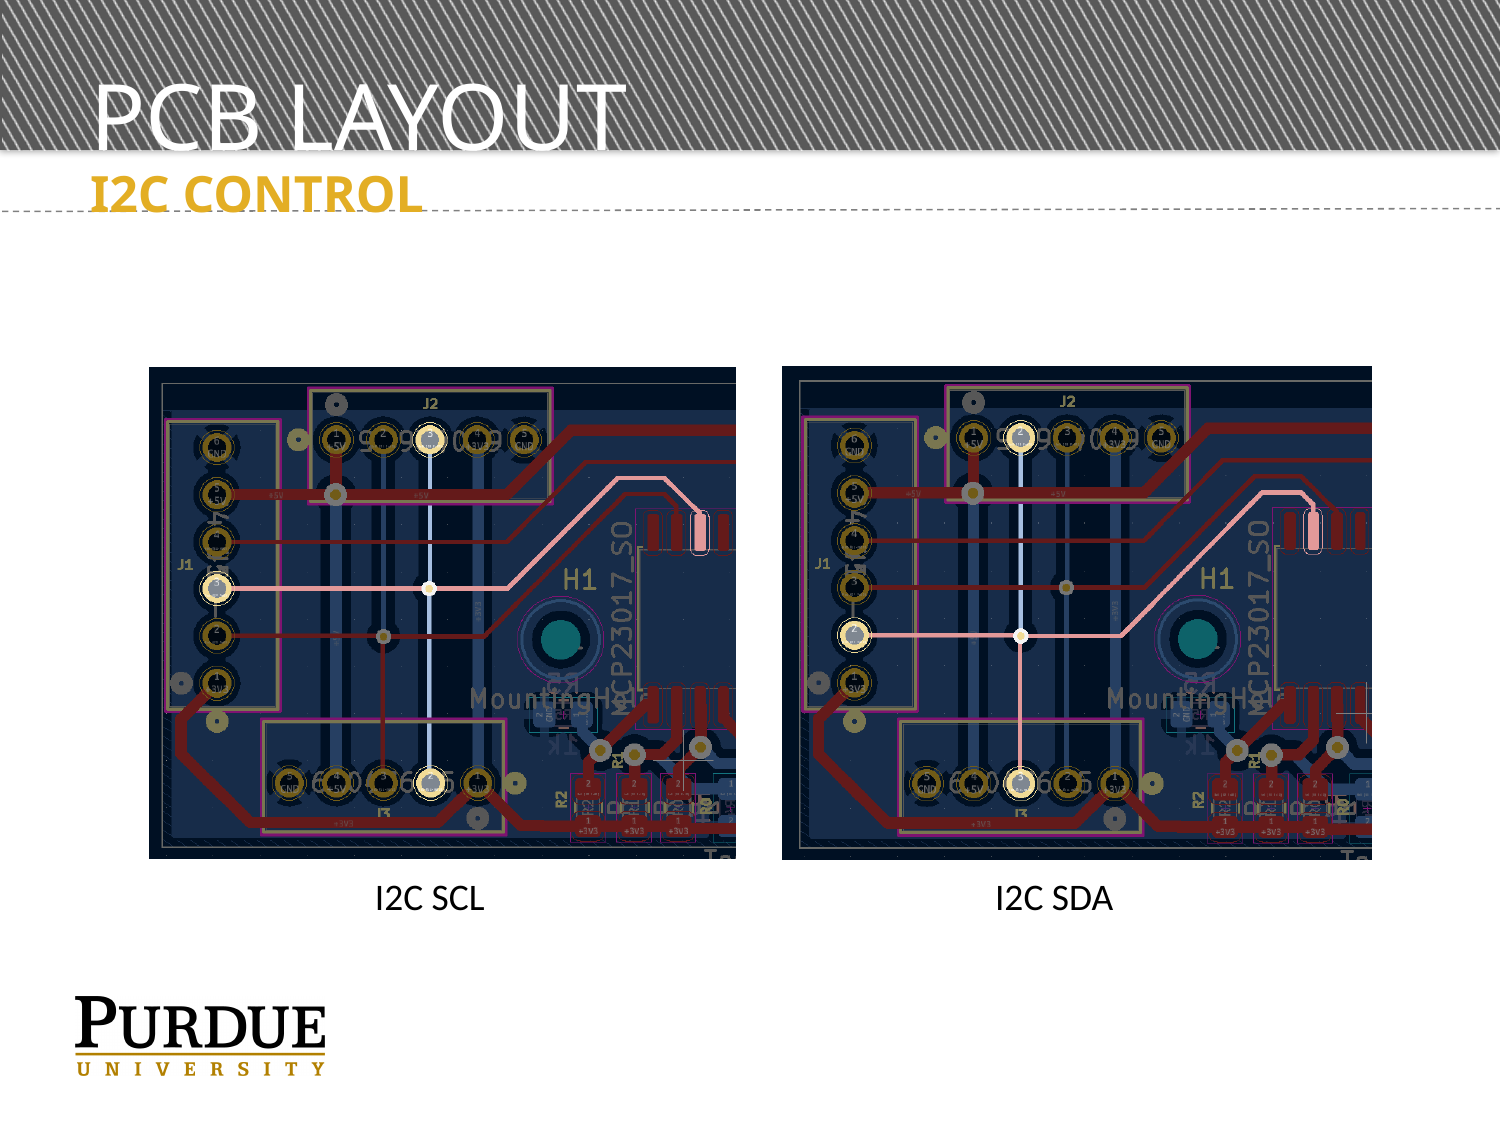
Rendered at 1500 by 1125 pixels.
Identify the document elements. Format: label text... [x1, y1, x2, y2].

text_box I2C SCL [359, 867, 706, 926]
picture [781, 366, 1372, 860]
list I2C Control [75, 154, 1425, 228]
picture [75, 996, 325, 1076]
picture [148, 367, 736, 860]
text_box I2C SDA [980, 868, 1326, 926]
title PCB Layout [75, 51, 1427, 175]
